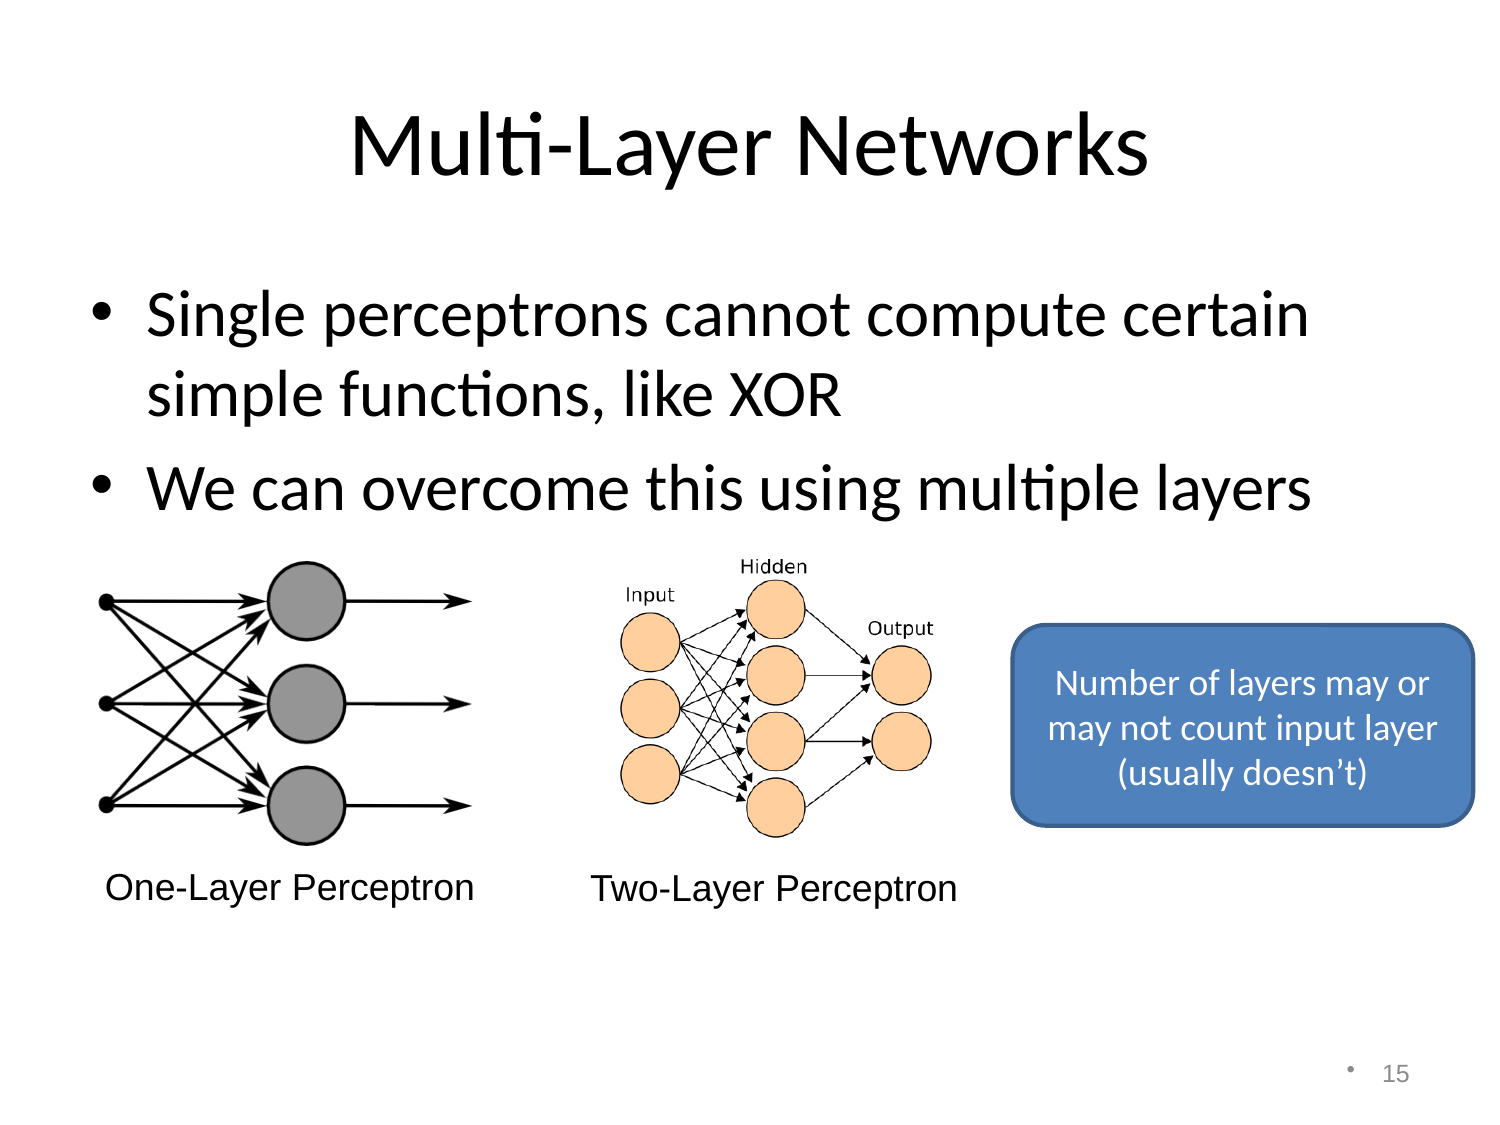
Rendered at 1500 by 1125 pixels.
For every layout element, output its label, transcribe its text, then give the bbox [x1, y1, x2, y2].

list Single perceptrons cannot compute certain simple functions, like XOR We can overcome this using multiple layers [75, 262, 1425, 638]
text_box Two-Layer Perceptron [573, 857, 975, 917]
text_box One-Layer Perceptron [89, 855, 491, 916]
text_box Number of layers may or may not count input layer (usually doesn’t) [1010, 622, 1476, 828]
picture [608, 549, 944, 849]
picture [88, 561, 484, 846]
title Multi-Layer Networks [75, 45, 1425, 233]
slide_number 15 [1074, 1042, 1425, 1103]
